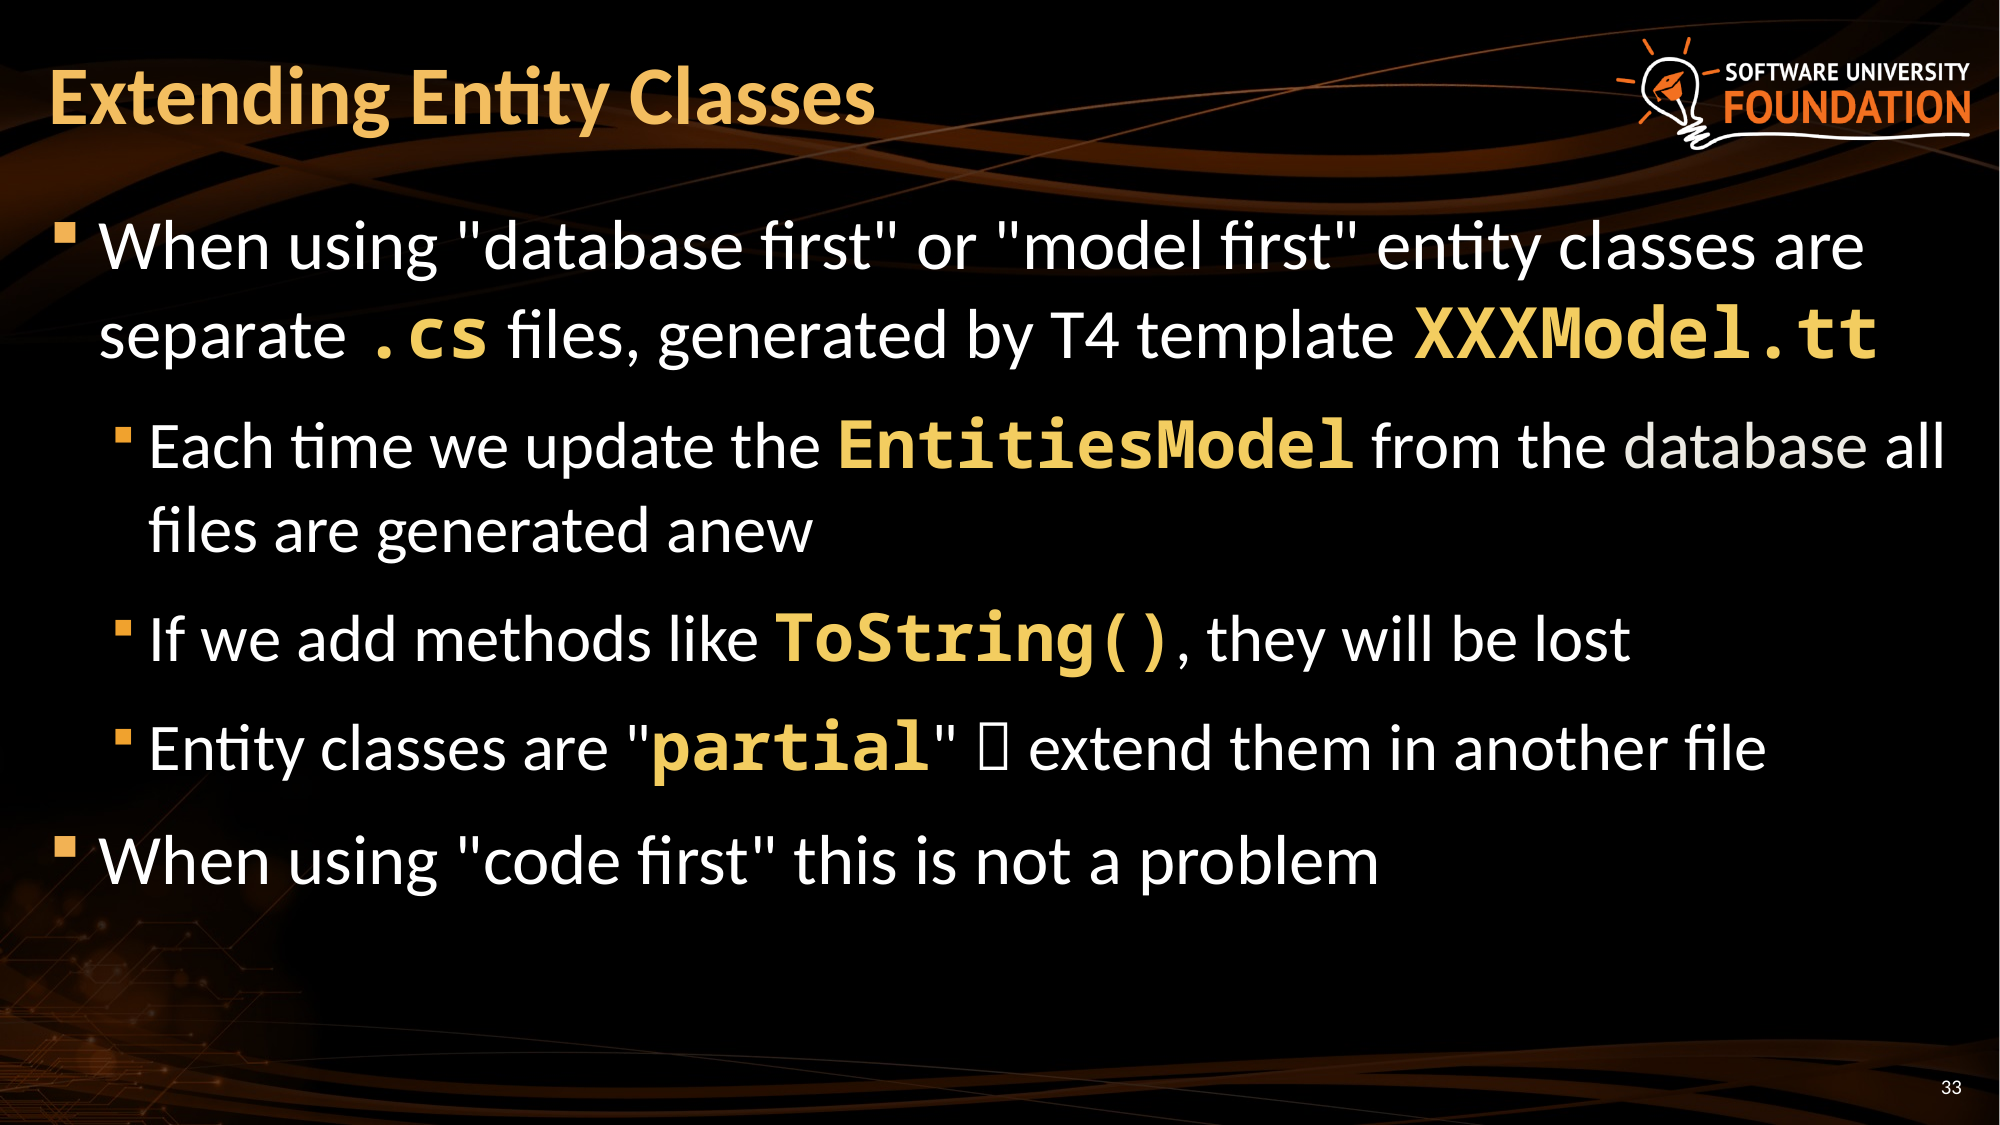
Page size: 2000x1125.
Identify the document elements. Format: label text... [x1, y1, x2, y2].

title Extending Entity Classes [30, 6, 1602, 189]
picture [0, 0, 2000, 1125]
list When using "database first" or "model first" entity classes are separate .cs files, generated by T4 template XXXModel.tt Each time we update the EntitiesModel from the database all files are generated anew If we add methods like ToString(), they will be lost Entity classes are "partial"  extend them in another file When using "code first" this is not a problem [31, 188, 1968, 1103]
